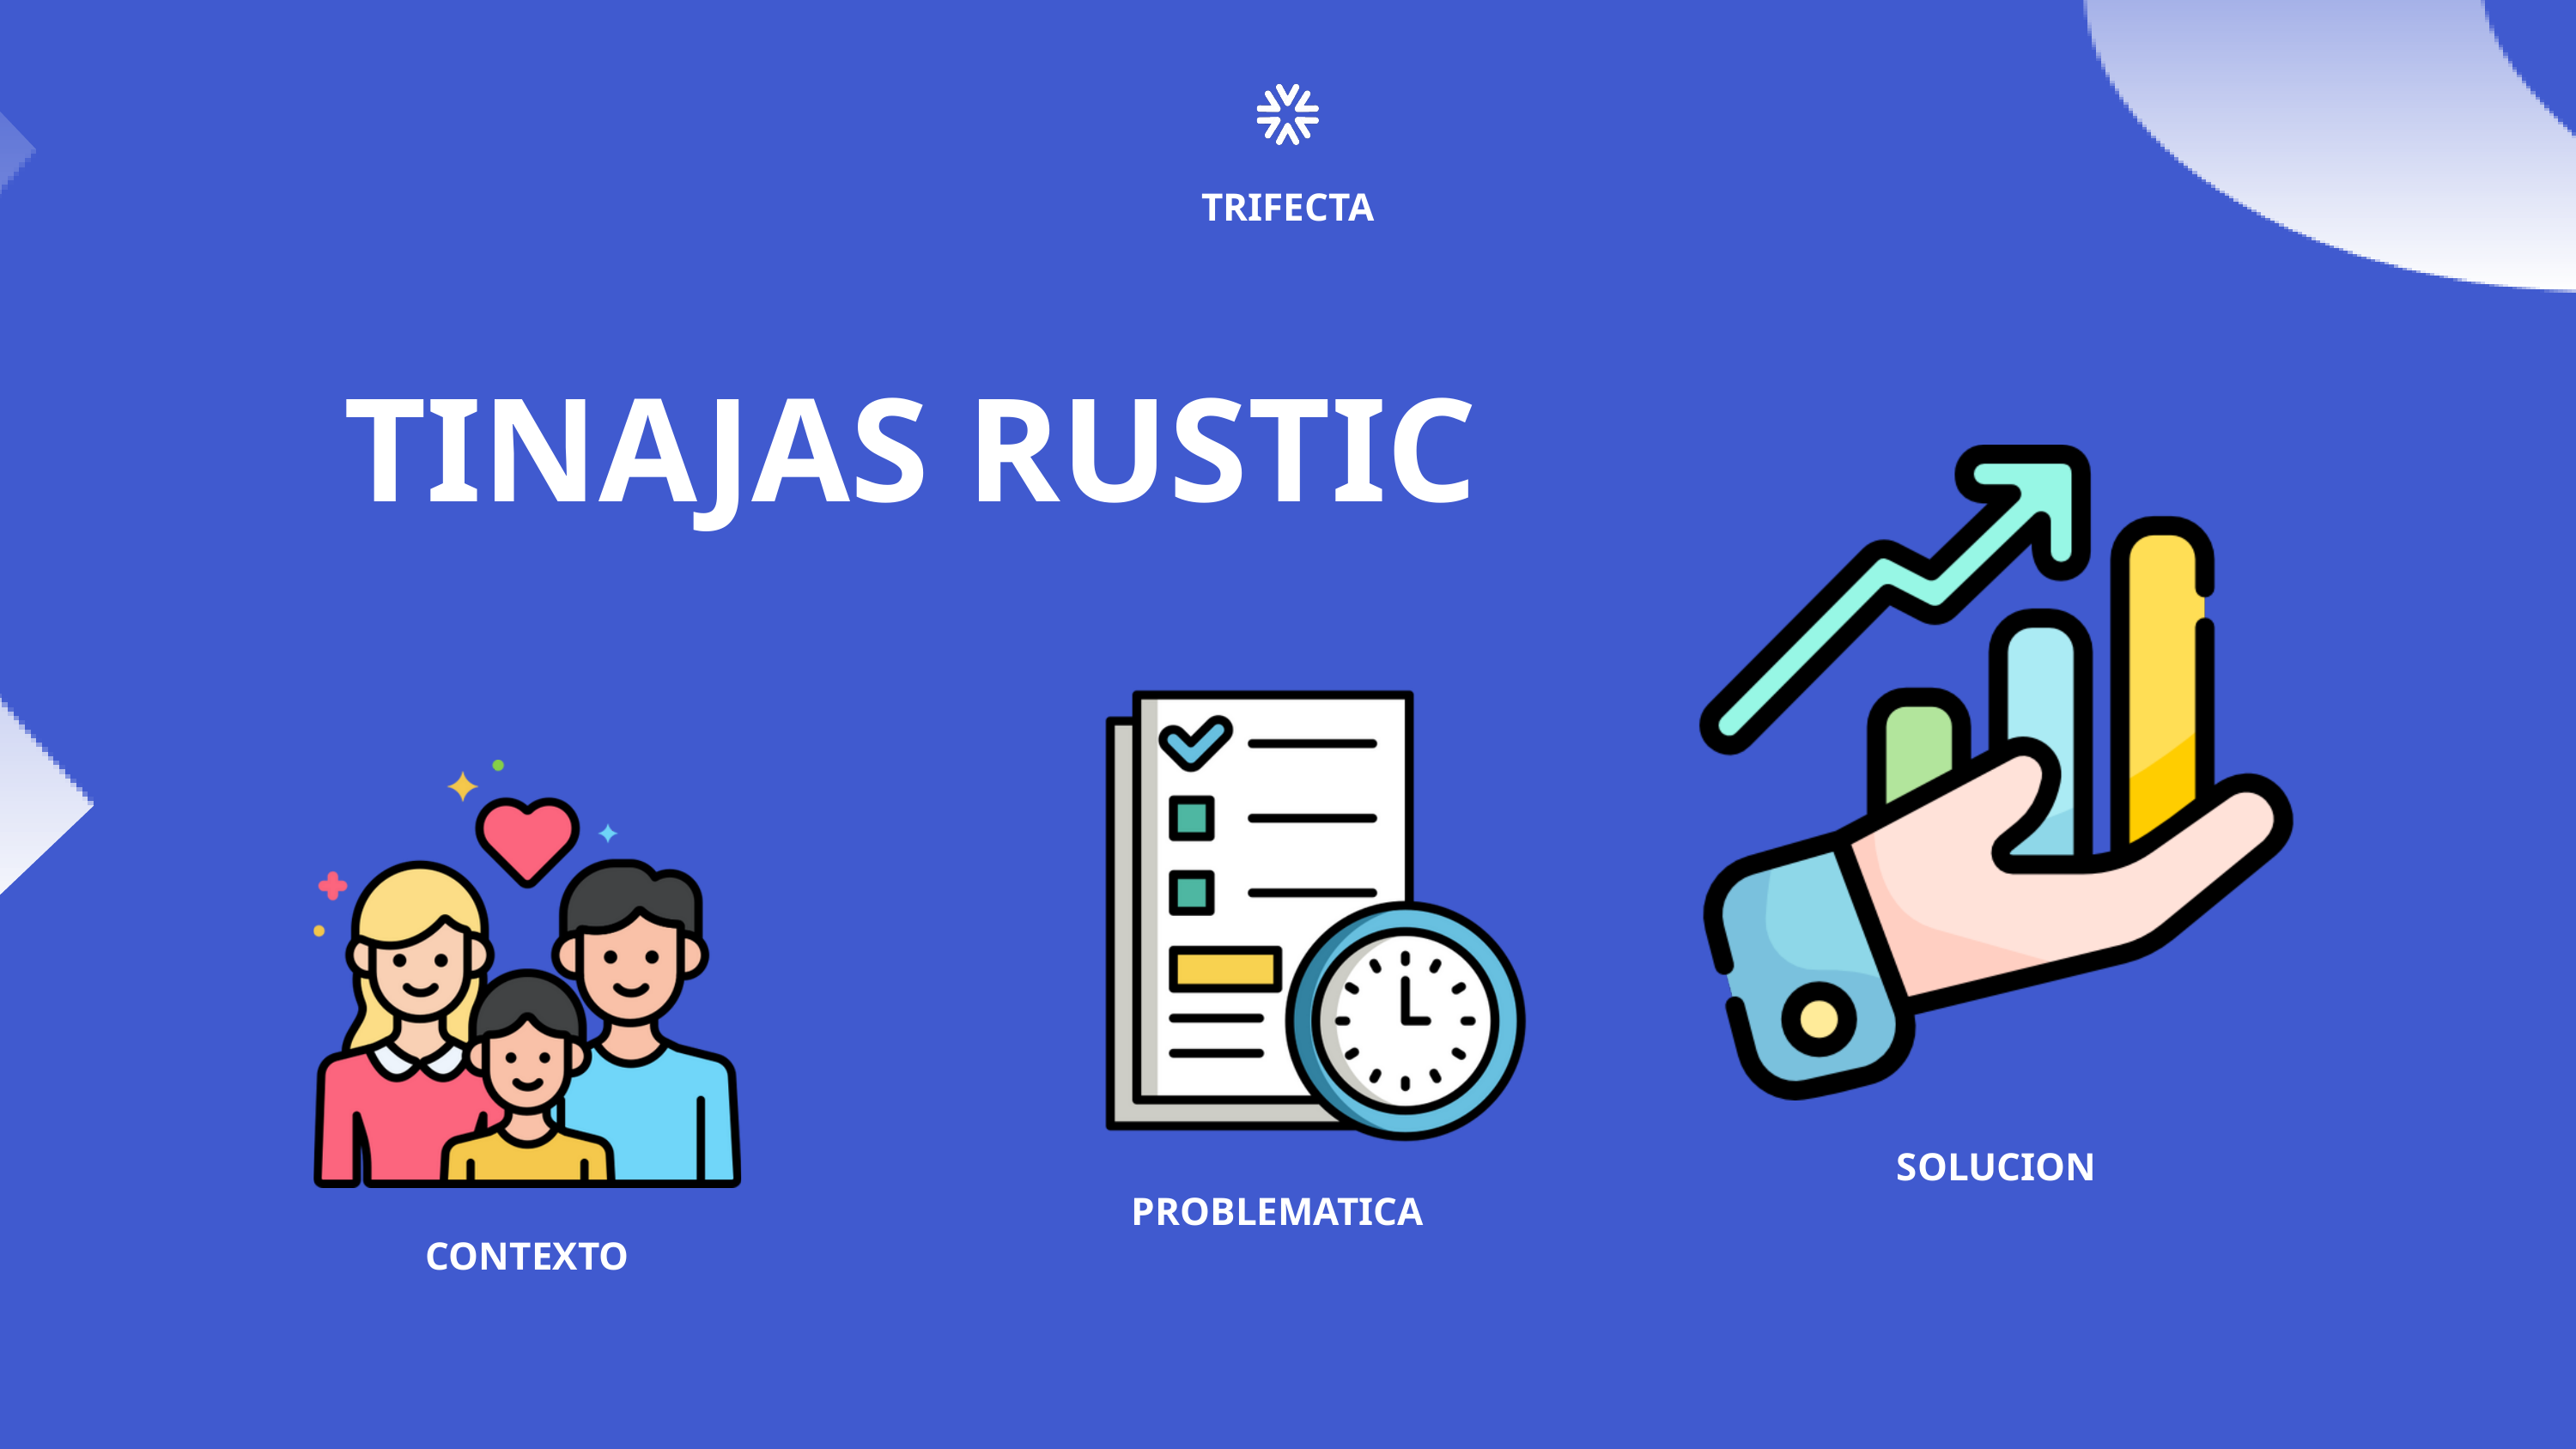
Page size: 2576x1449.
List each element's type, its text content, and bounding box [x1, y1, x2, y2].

text_box TRIFECTA [930, 184, 1646, 228]
text_box TINAJAS RUSTIC [343, 359, 1619, 531]
text_box [1668, 445, 2324, 1100]
text_box [1088, 688, 1544, 1143]
text_box SOLUCION [1890, 1144, 2104, 1189]
text_box [313, 760, 742, 1188]
text_box PROBLEMATICA [1115, 1189, 1441, 1234]
text_box [0, 111, 382, 895]
text_box [1256, 83, 1319, 145]
text_box [2083, 0, 2576, 293]
text_box CONTEXTO [415, 1234, 640, 1278]
